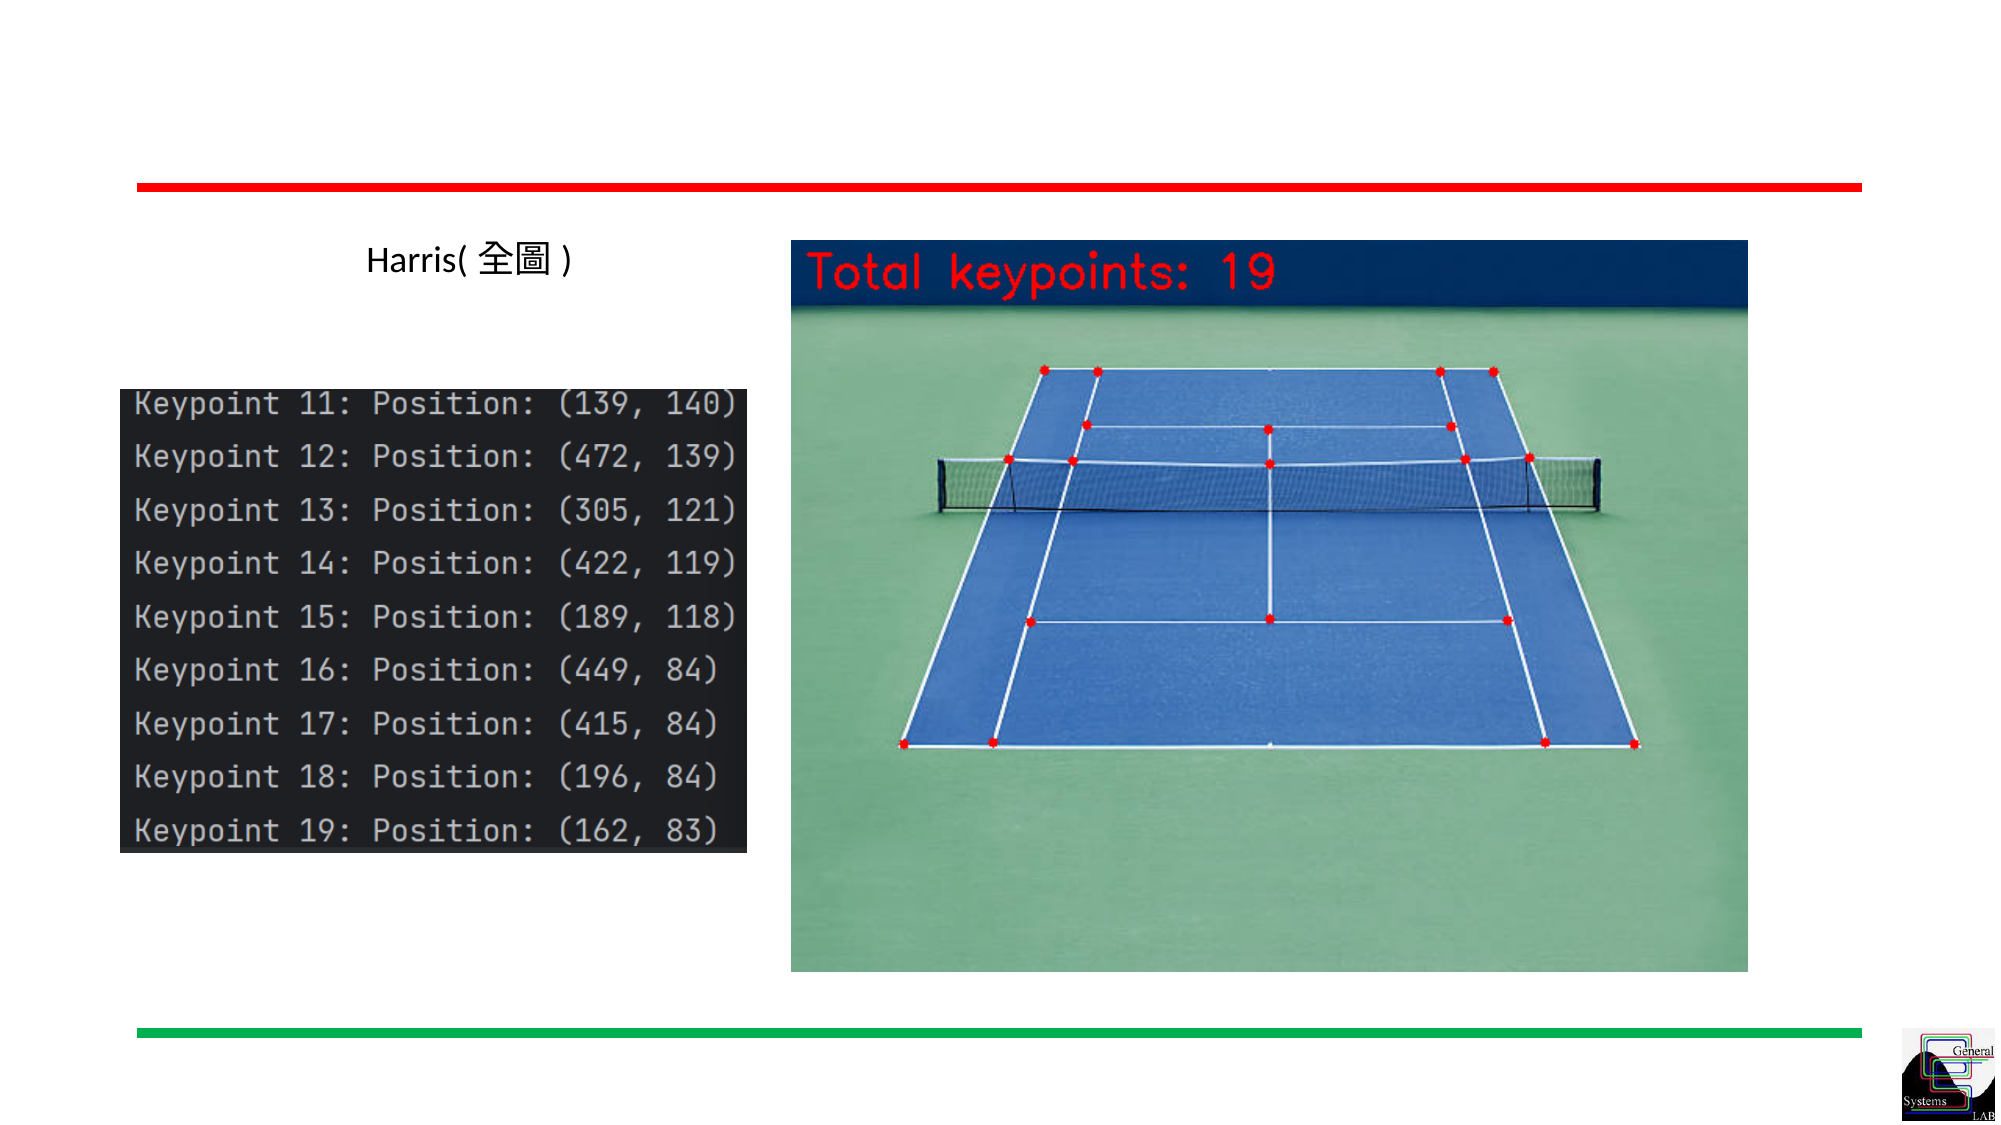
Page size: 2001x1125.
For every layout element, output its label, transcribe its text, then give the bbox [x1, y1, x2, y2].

picture [1902, 1028, 1995, 1121]
picture [120, 389, 747, 853]
text_box Harris(全圖) [351, 227, 1352, 288]
picture [791, 240, 1748, 972]
